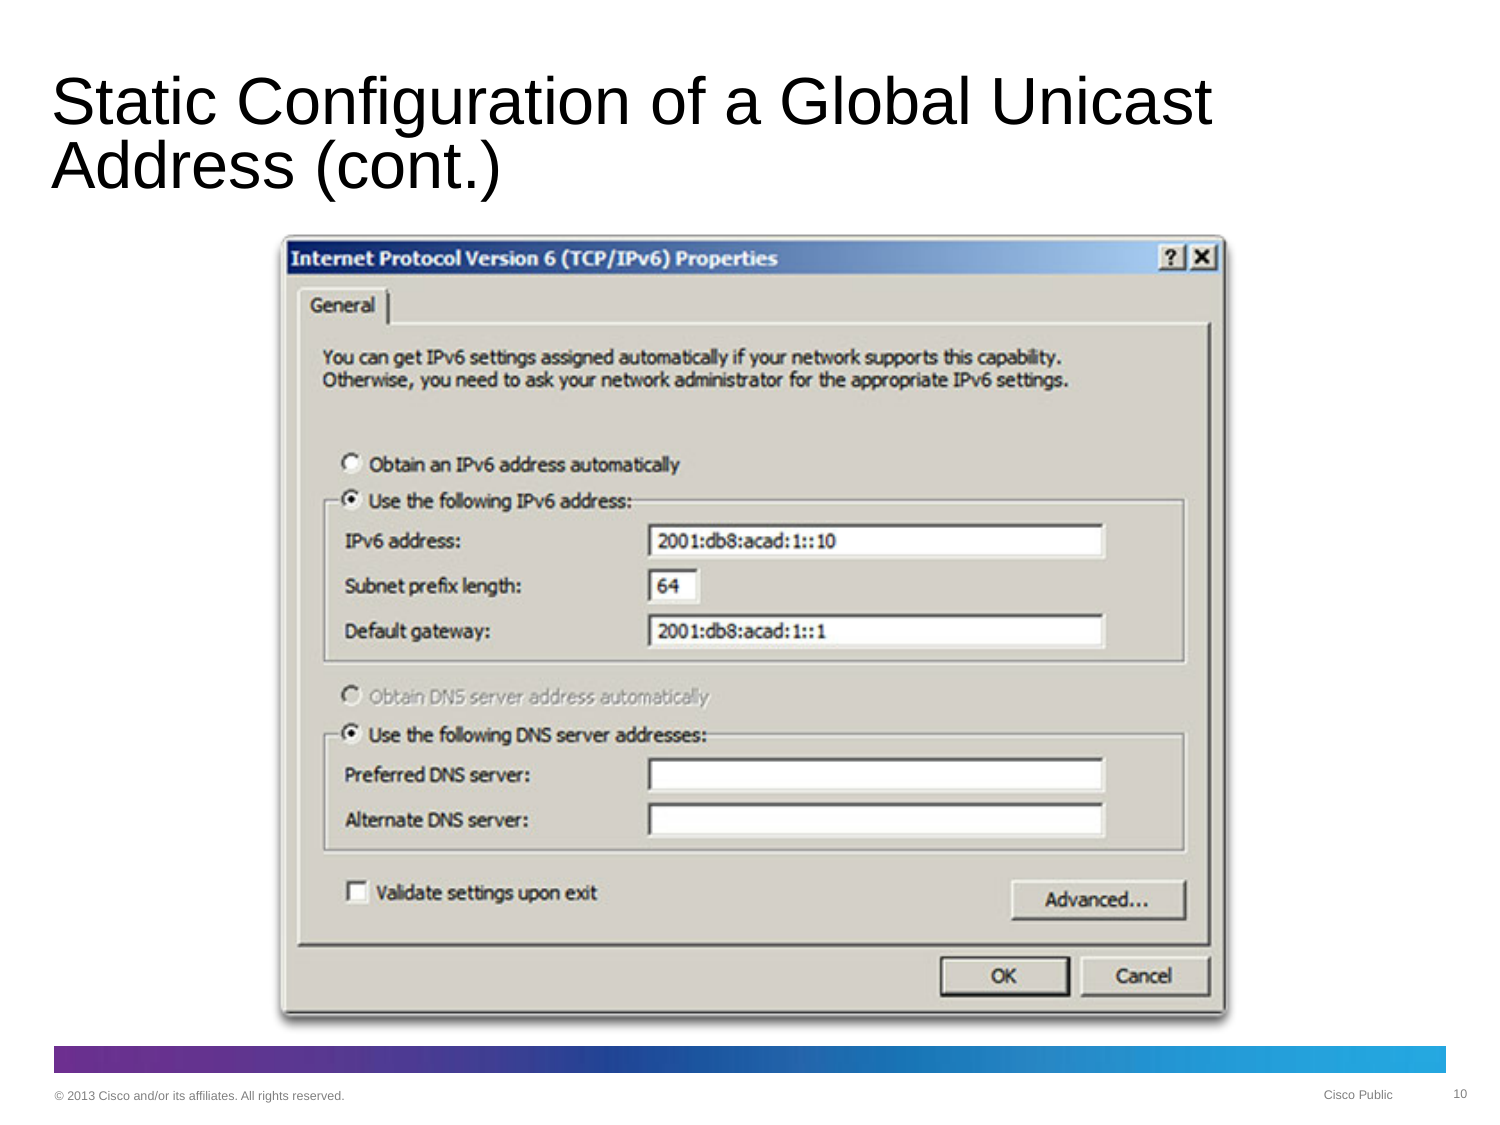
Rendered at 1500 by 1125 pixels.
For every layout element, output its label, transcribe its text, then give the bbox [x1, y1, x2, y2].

picture [54, 1046, 1446, 1073]
picture [224, 212, 1276, 1035]
title Static Configuration of a Global Unicast Address (cont.) [37, 70, 1447, 209]
